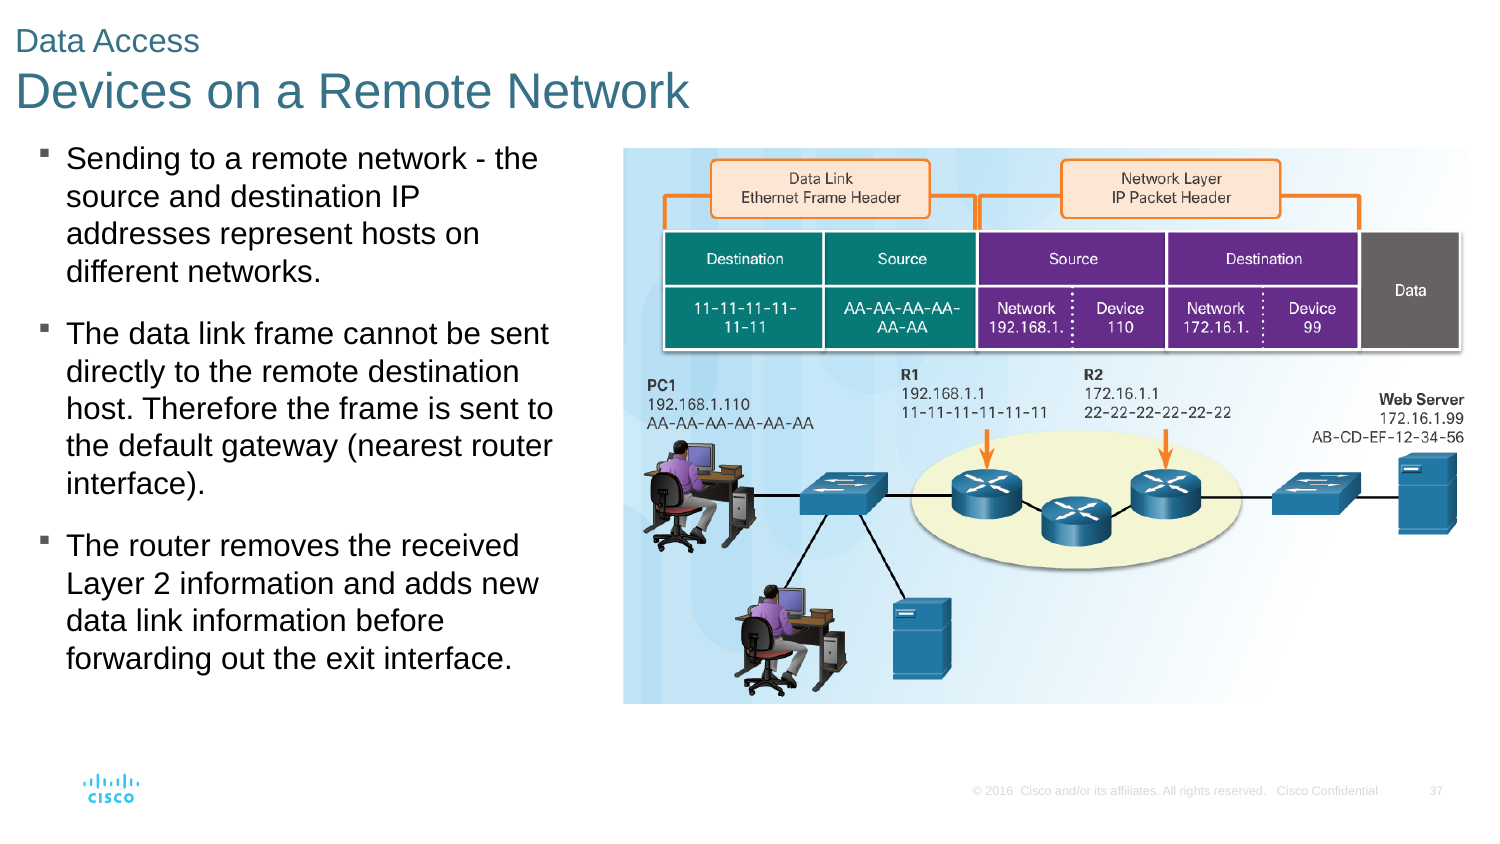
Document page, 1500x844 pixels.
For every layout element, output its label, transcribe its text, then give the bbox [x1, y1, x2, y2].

list Sending to a remote network - the source and destination IP addresses represent hosts on different networks. The data link frame cannot be sent directly to the remote destination host. Therefore the frame is sent to the default gateway (nearest router interface). The router removes the received Layer 2 information and adds new data link information before forwarding out the exit interface. [23, 131, 598, 789]
picture [623, 148, 1469, 704]
title Data Access Devices on a Remote Network [0, 6, 1500, 131]
